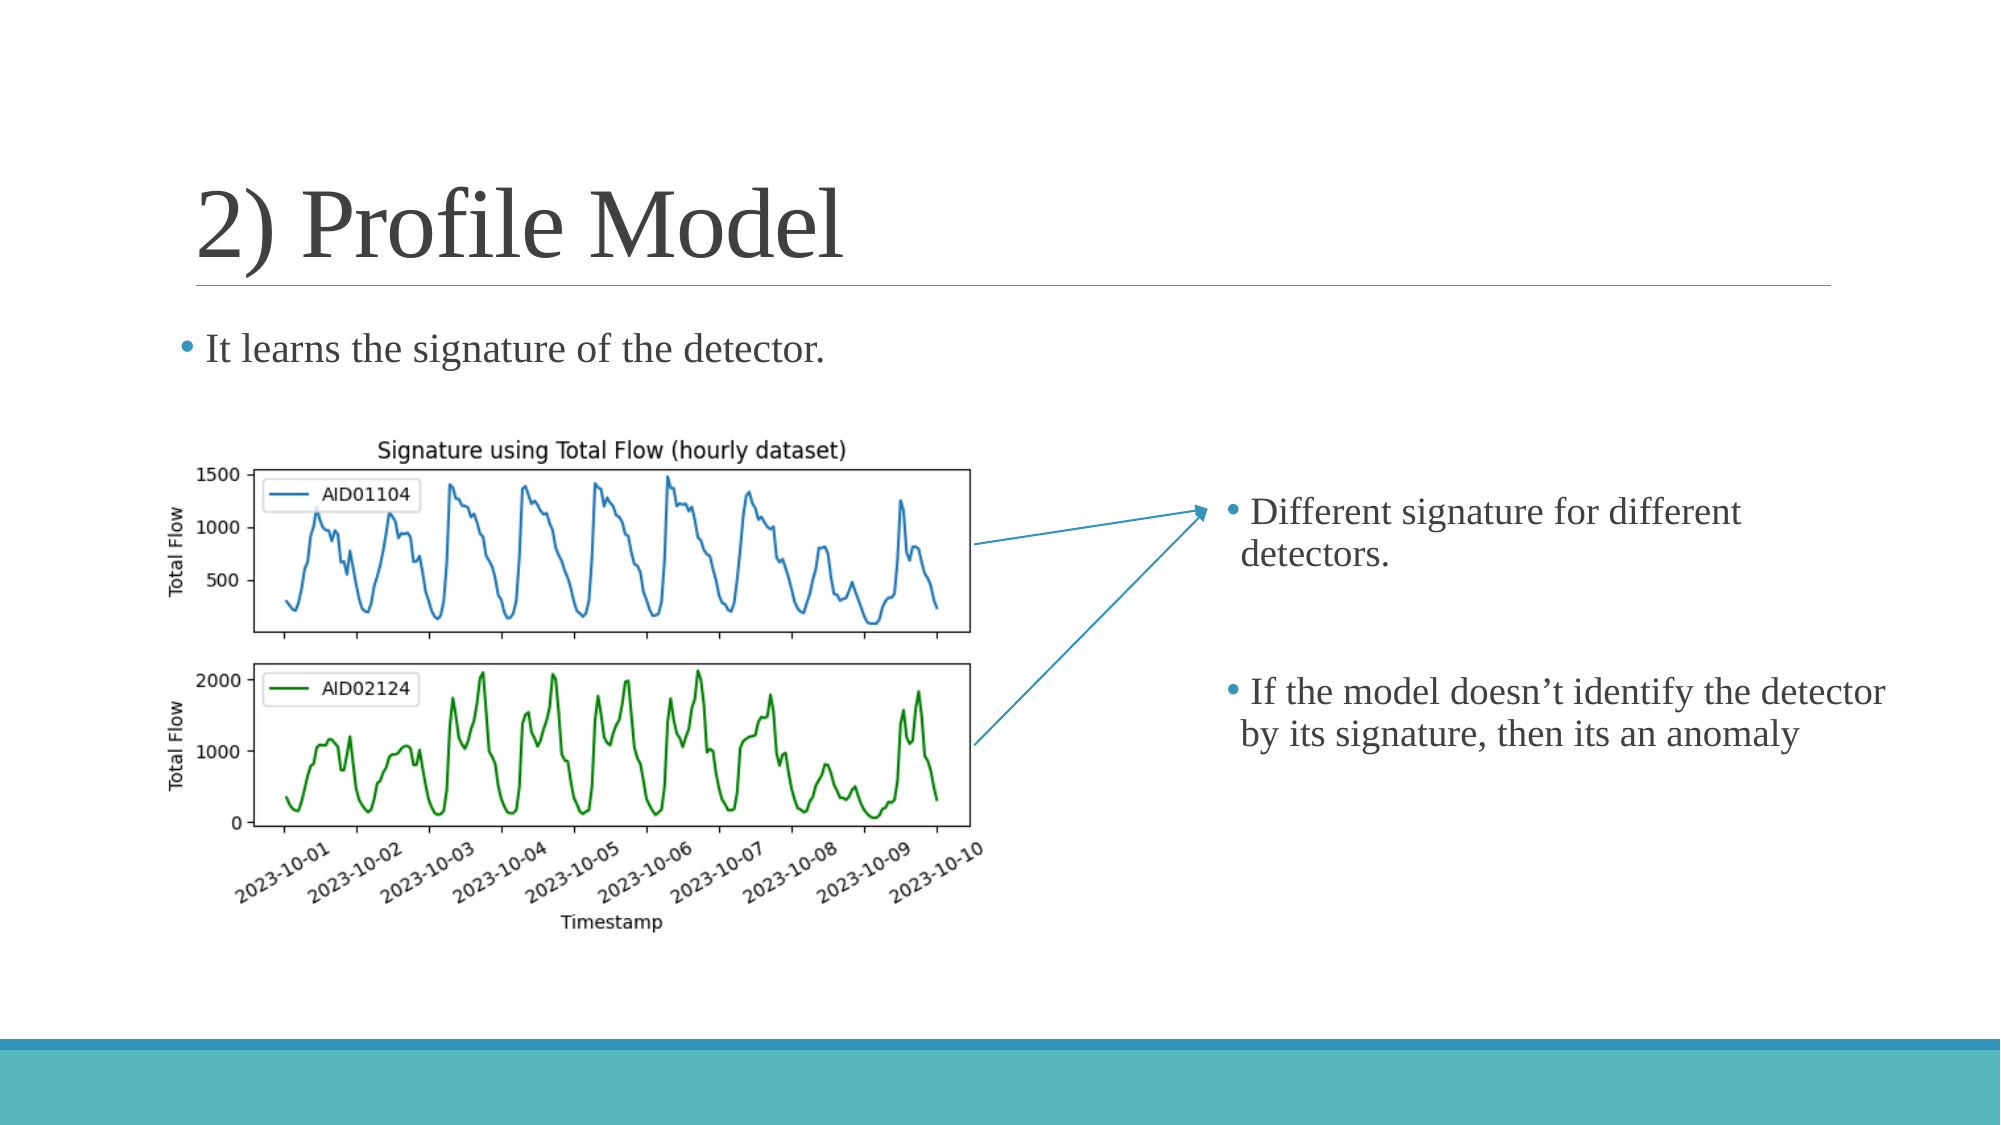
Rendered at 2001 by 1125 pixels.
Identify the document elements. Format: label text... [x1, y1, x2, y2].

title 2) Profile Model [180, 47, 1830, 285]
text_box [973, 508, 1209, 746]
text_box Different signature for different detectors. If the model doesn’t identify the detector by its signature, then its an anomaly [1226, 483, 1894, 802]
picture [155, 426, 1001, 947]
list It learns the signature of the detector. [180, 318, 1830, 963]
